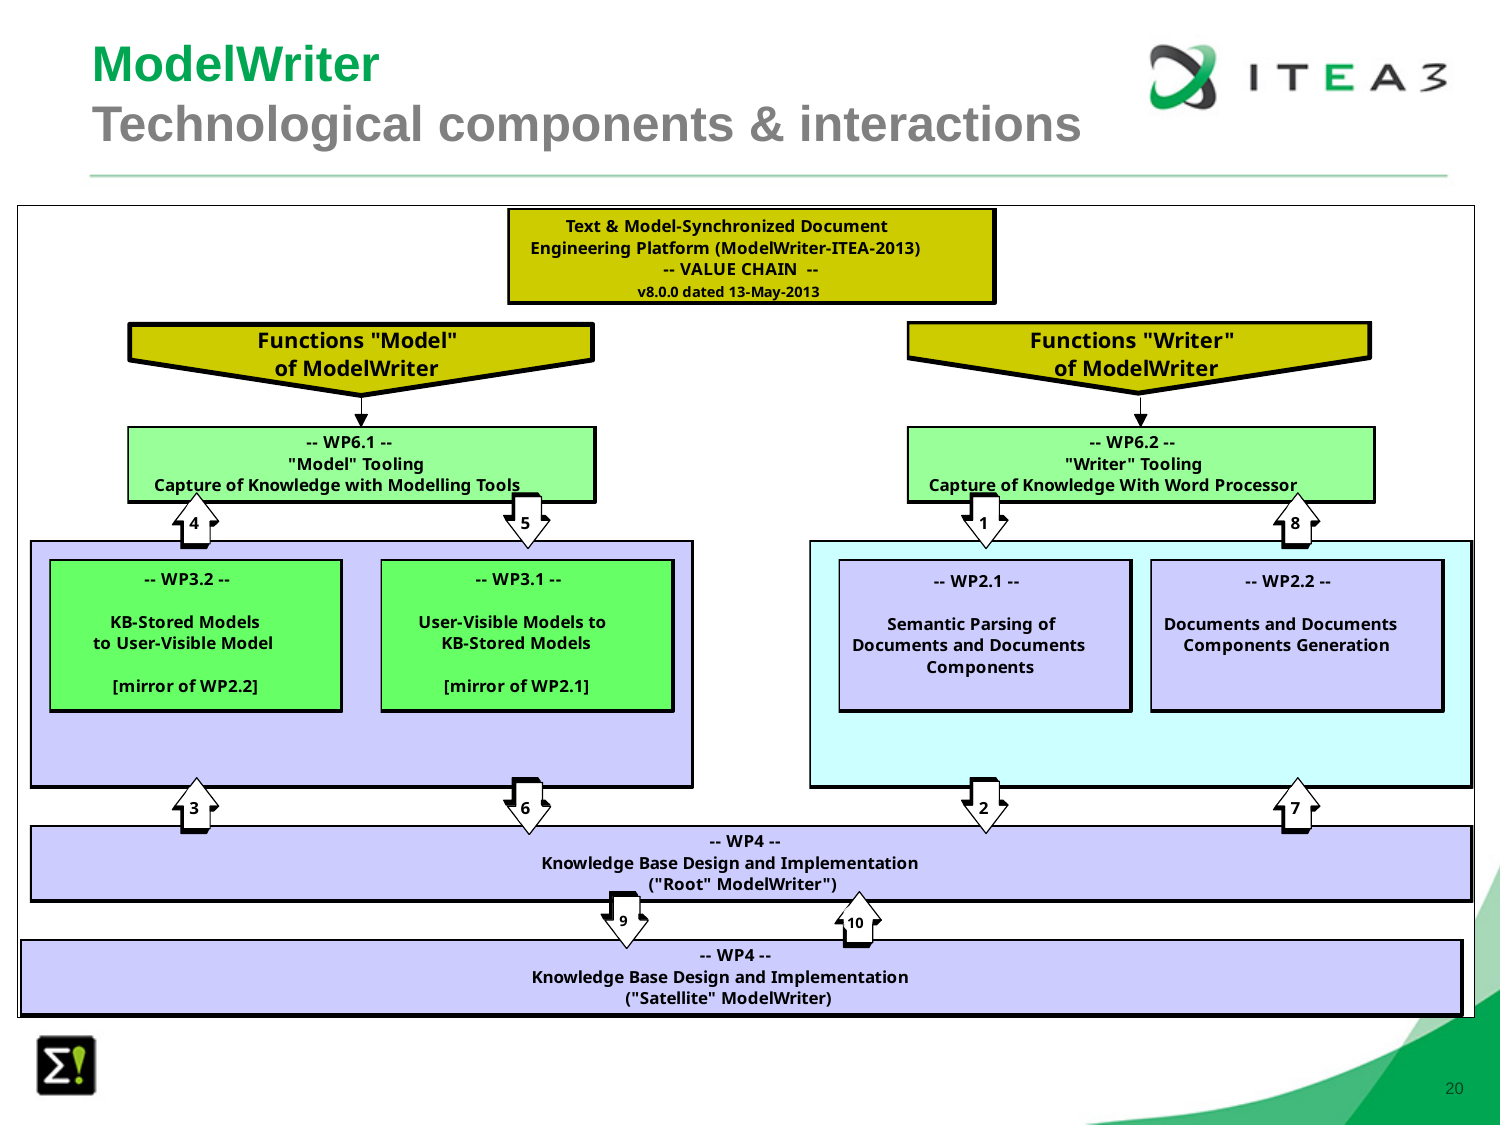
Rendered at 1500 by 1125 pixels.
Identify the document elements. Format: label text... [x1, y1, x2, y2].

picture [0, 0, 1500, 1125]
title ModelWriter Technological components & interactions [76, 23, 1099, 160]
